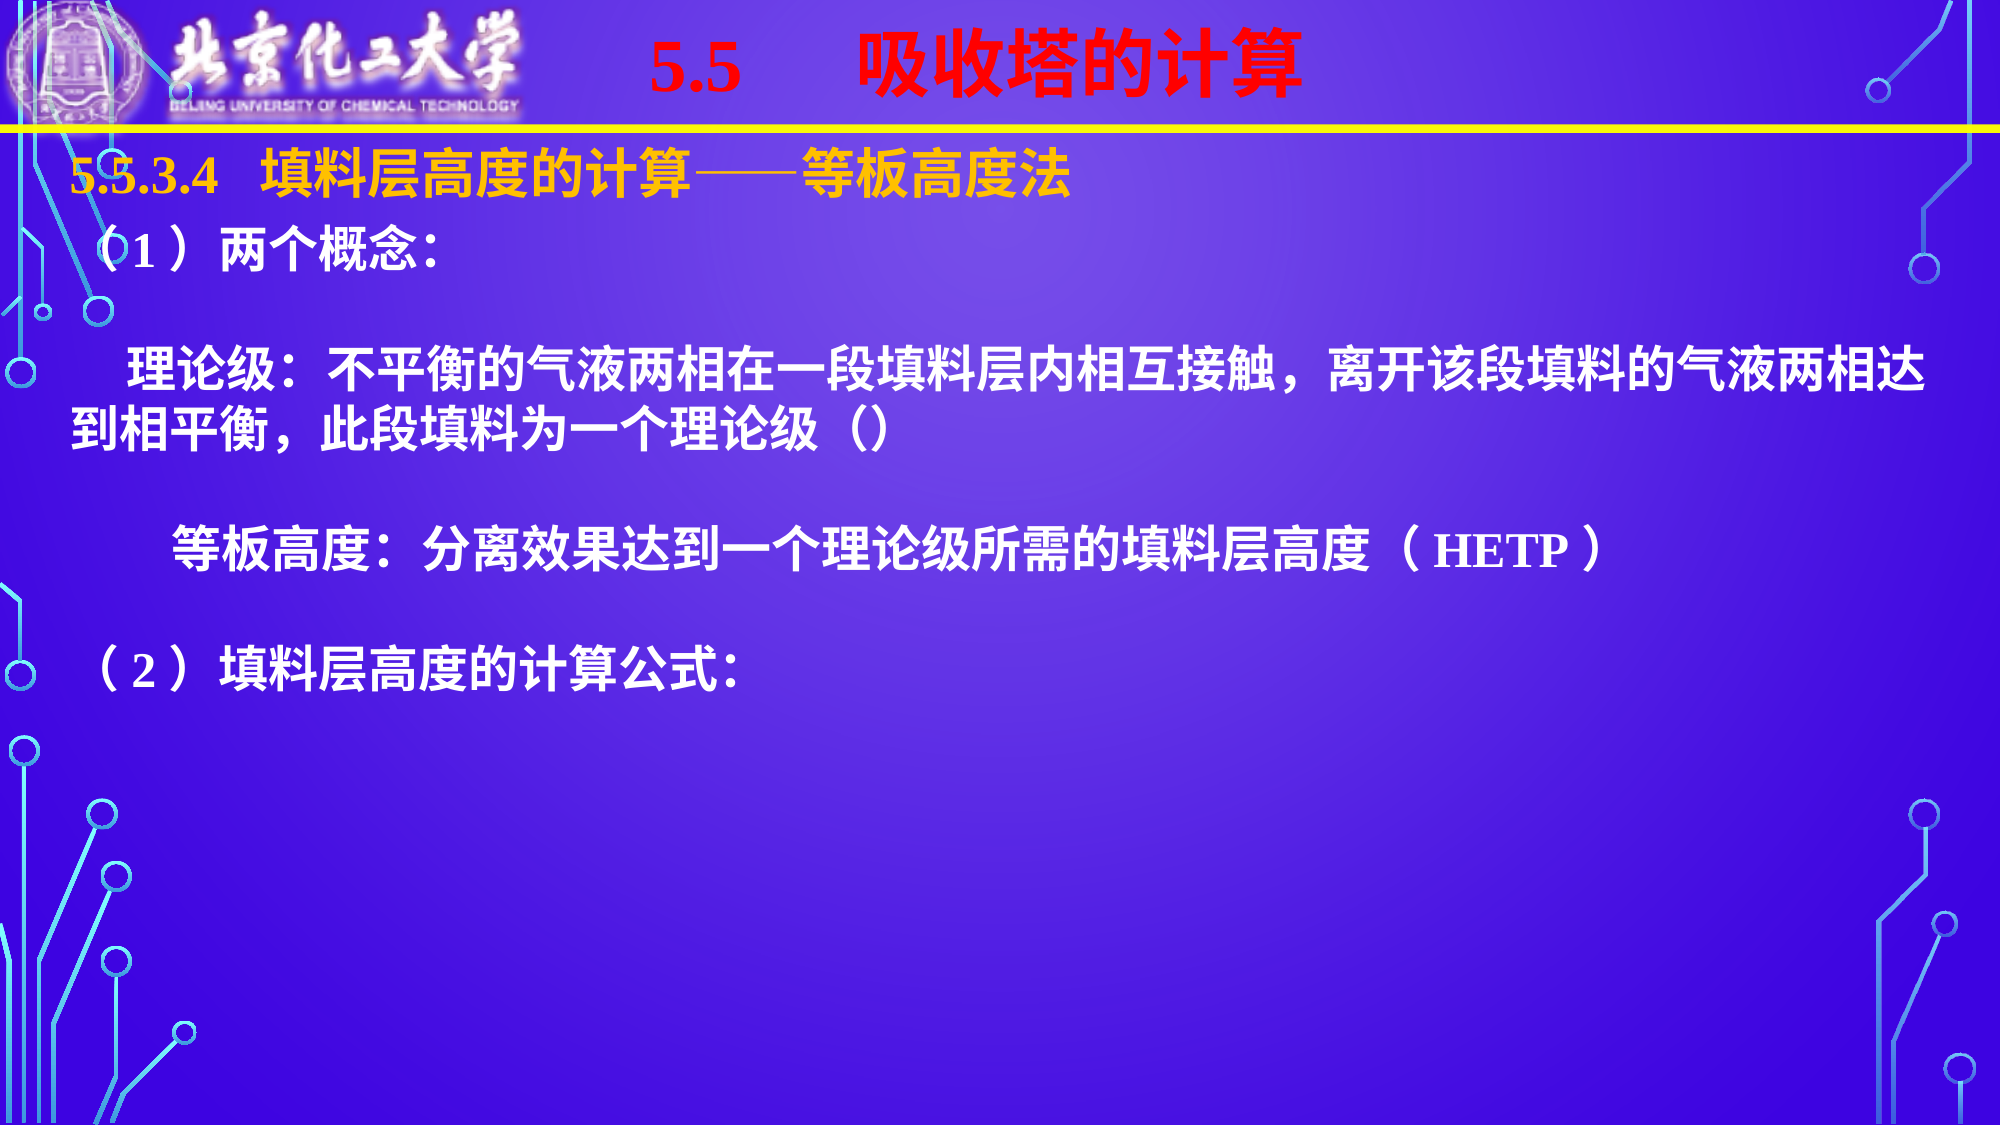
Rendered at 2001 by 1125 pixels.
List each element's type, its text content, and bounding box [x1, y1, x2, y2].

picture [5, 0, 531, 124]
text_box 5.5 吸收塔的计算 [634, 8, 1451, 114]
